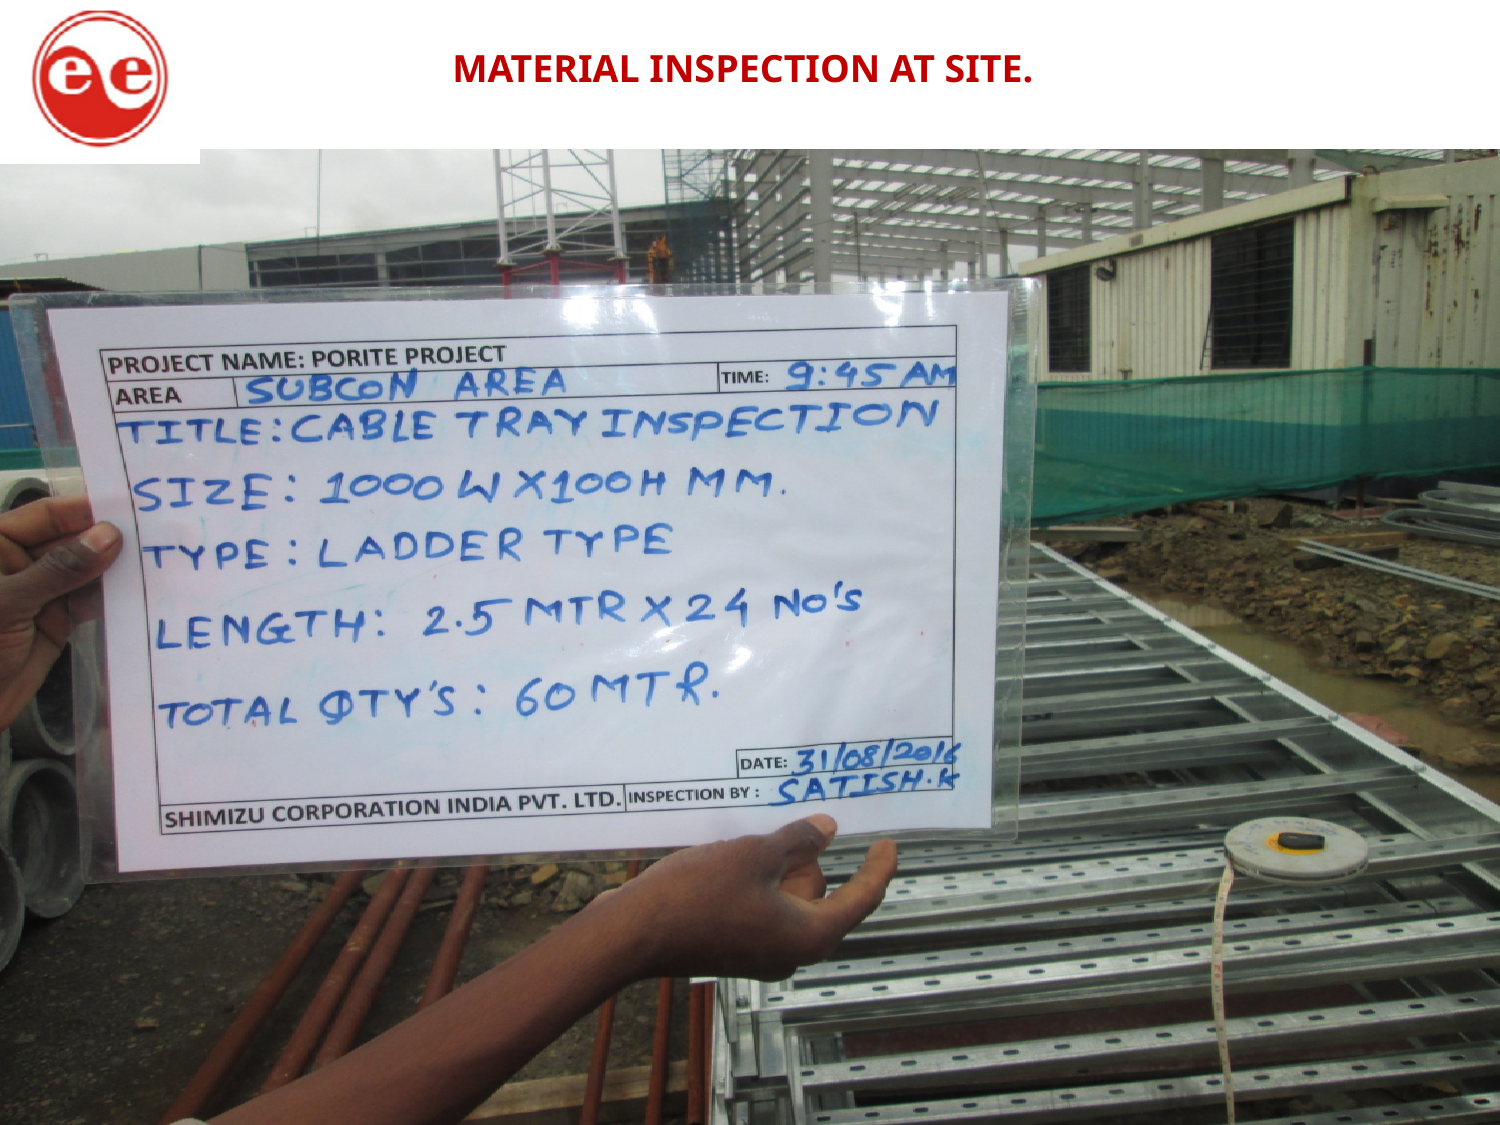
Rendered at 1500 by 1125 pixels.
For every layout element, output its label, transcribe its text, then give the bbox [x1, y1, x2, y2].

text_box MATERIAL INSPECTION AT SITE. [437, 37, 1208, 98]
picture [0, 0, 1500, 1125]
